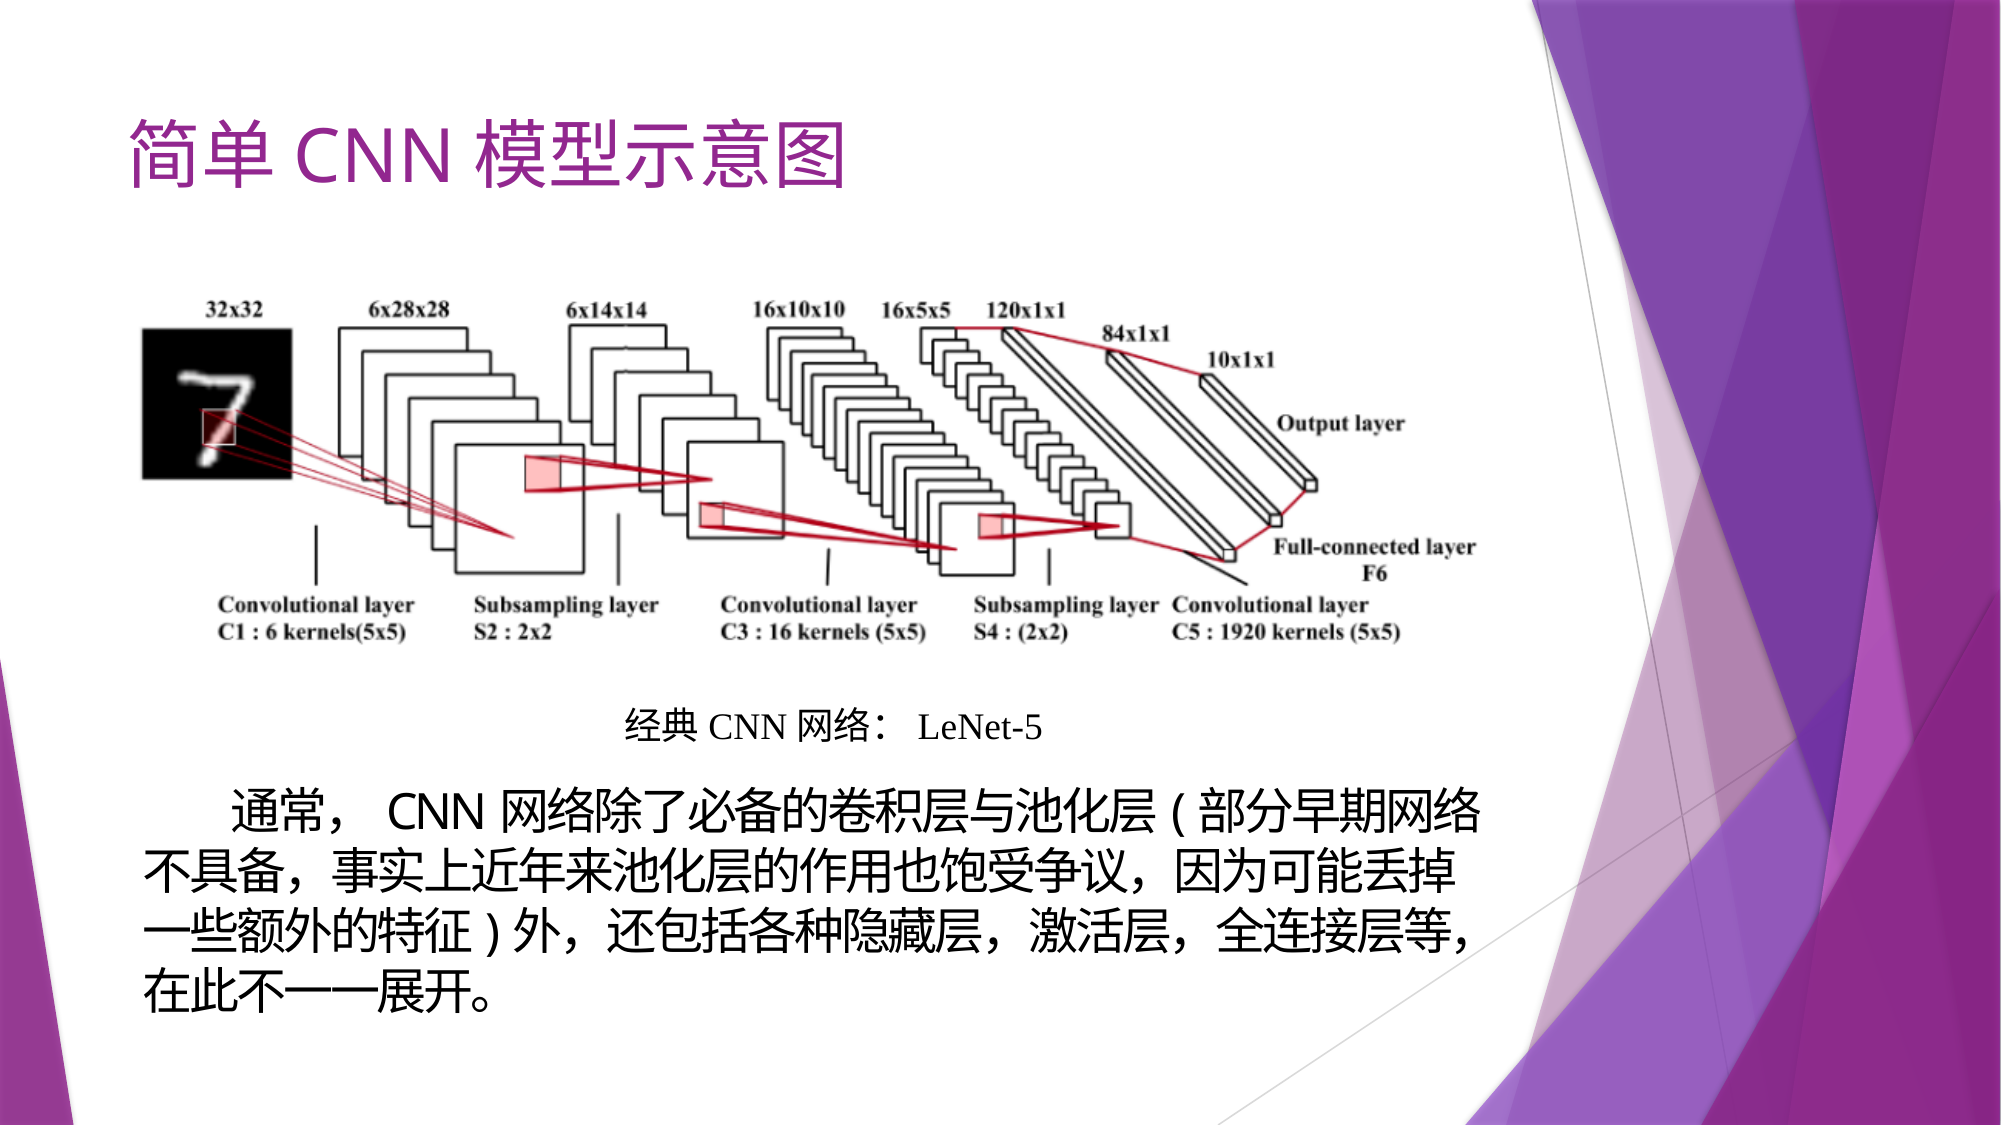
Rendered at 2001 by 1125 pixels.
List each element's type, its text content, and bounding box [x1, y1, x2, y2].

title 简单CNN模型示意图 [111, 99, 1522, 317]
text_box 通常，CNN网络除了必备的卷积层与池化层(部分早期网络不具备，事实上近年来池化层的作用也饱受争议，因为可能丢掉一些额外的特征)外，还包括各种隐藏层，激活层，全连接层等，在此不一一展开。 [127, 772, 1505, 1028]
text_box 经典CNN网络：LeNet-5 [609, 694, 1084, 755]
picture [127, 285, 1505, 672]
